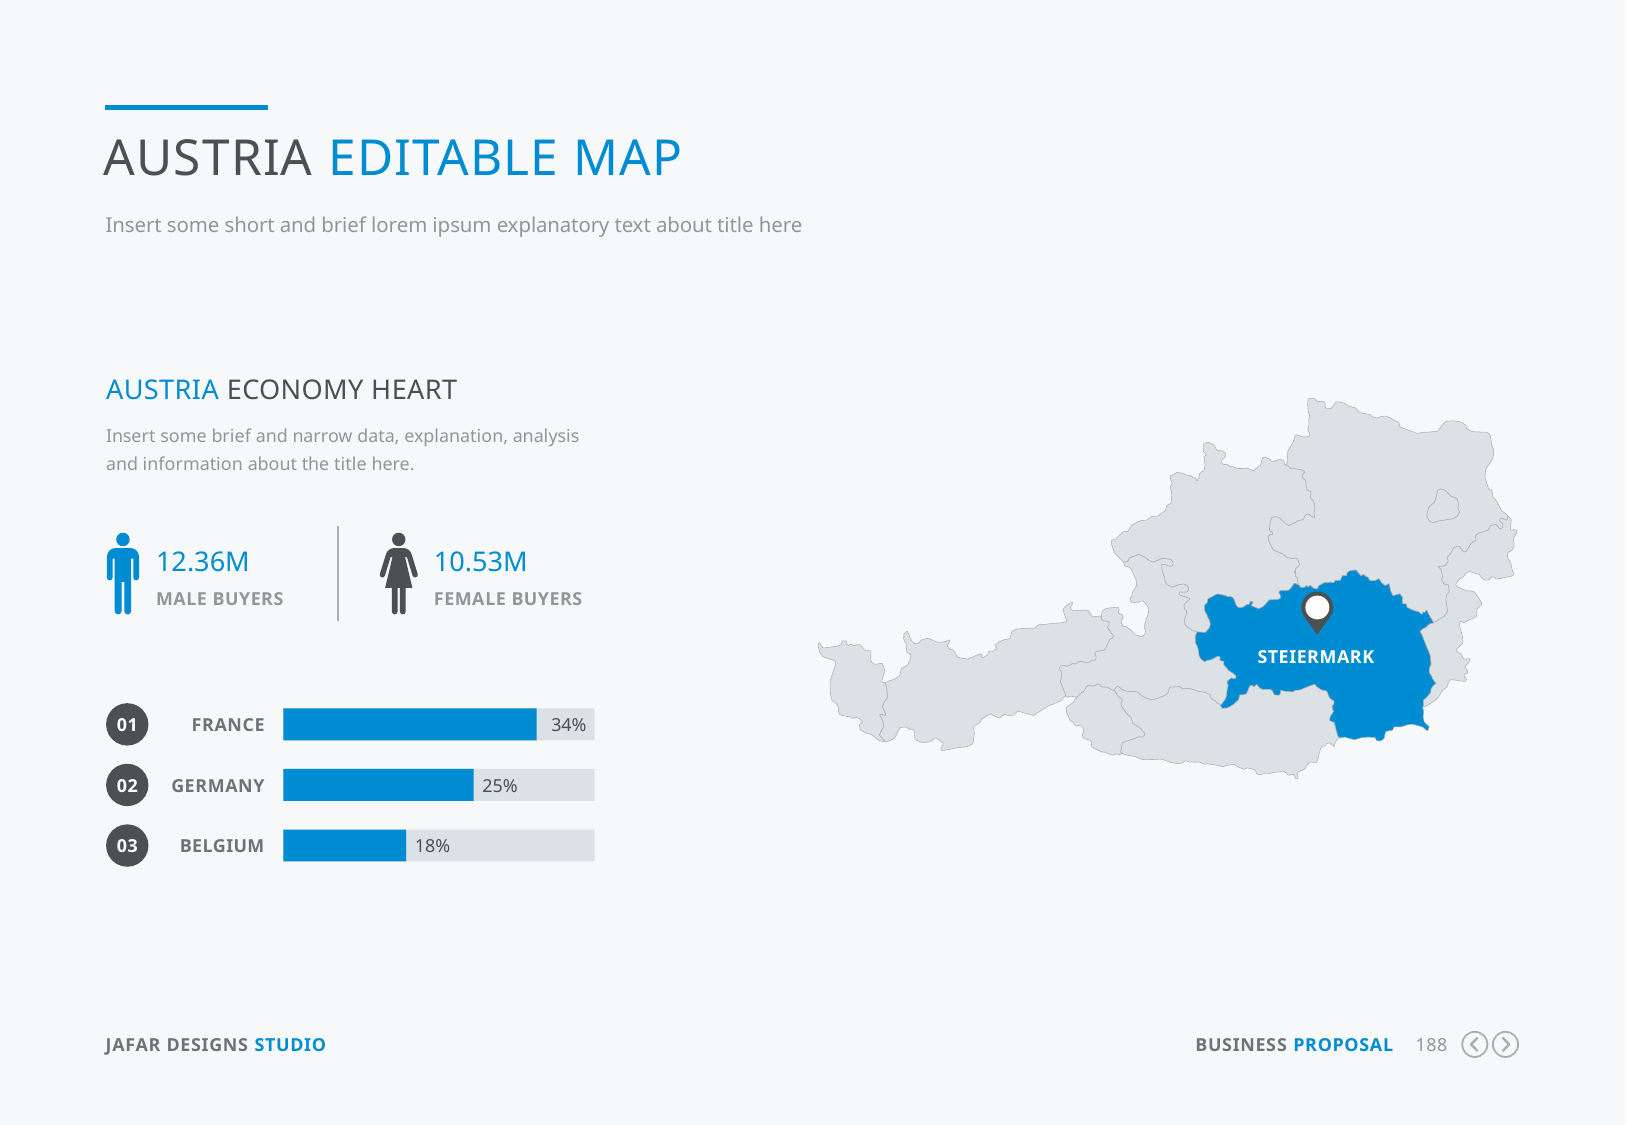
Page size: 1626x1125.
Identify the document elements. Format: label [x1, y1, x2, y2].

text_box [106, 372, 596, 475]
text_box [163, 834, 265, 857]
text_box [116, 532, 130, 547]
list [105, 209, 1519, 241]
text_box [106, 824, 149, 867]
text_box [106, 703, 149, 746]
text_box [433, 538, 594, 610]
text_box [818, 397, 1518, 780]
text_box [106, 763, 149, 807]
text_box [283, 768, 595, 801]
text_box [283, 708, 595, 741]
text_box [392, 532, 406, 547]
list [103, 125, 1518, 188]
text_box [379, 548, 418, 615]
text_box [283, 829, 595, 862]
text_box [163, 713, 265, 736]
text_box [106, 548, 140, 615]
text_box [156, 538, 316, 610]
text_box [163, 774, 265, 796]
